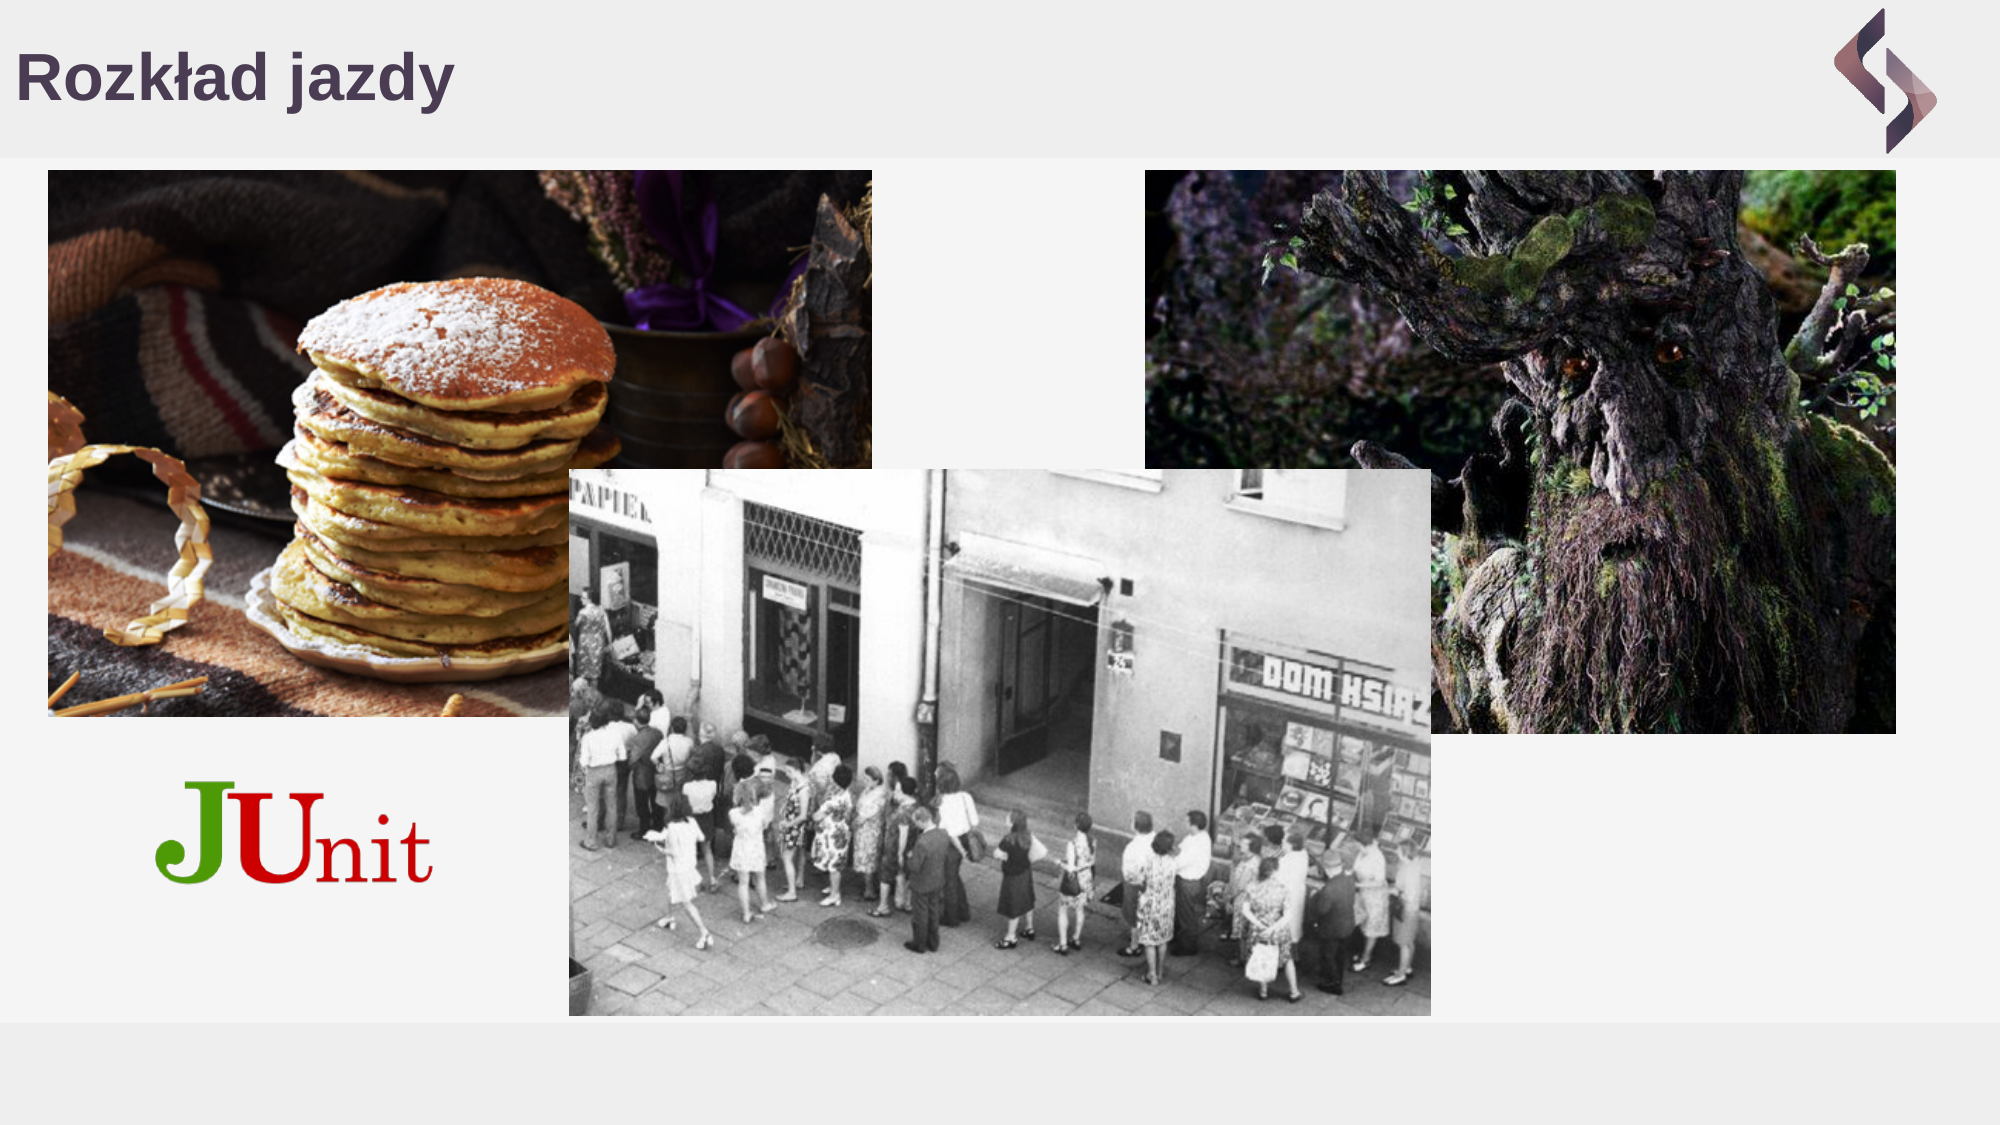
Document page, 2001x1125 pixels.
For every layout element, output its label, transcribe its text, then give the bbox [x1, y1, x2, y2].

title Rozkład jazdy [0, 0, 1788, 158]
picture [47, 170, 1897, 1016]
picture [1787, 0, 2001, 166]
